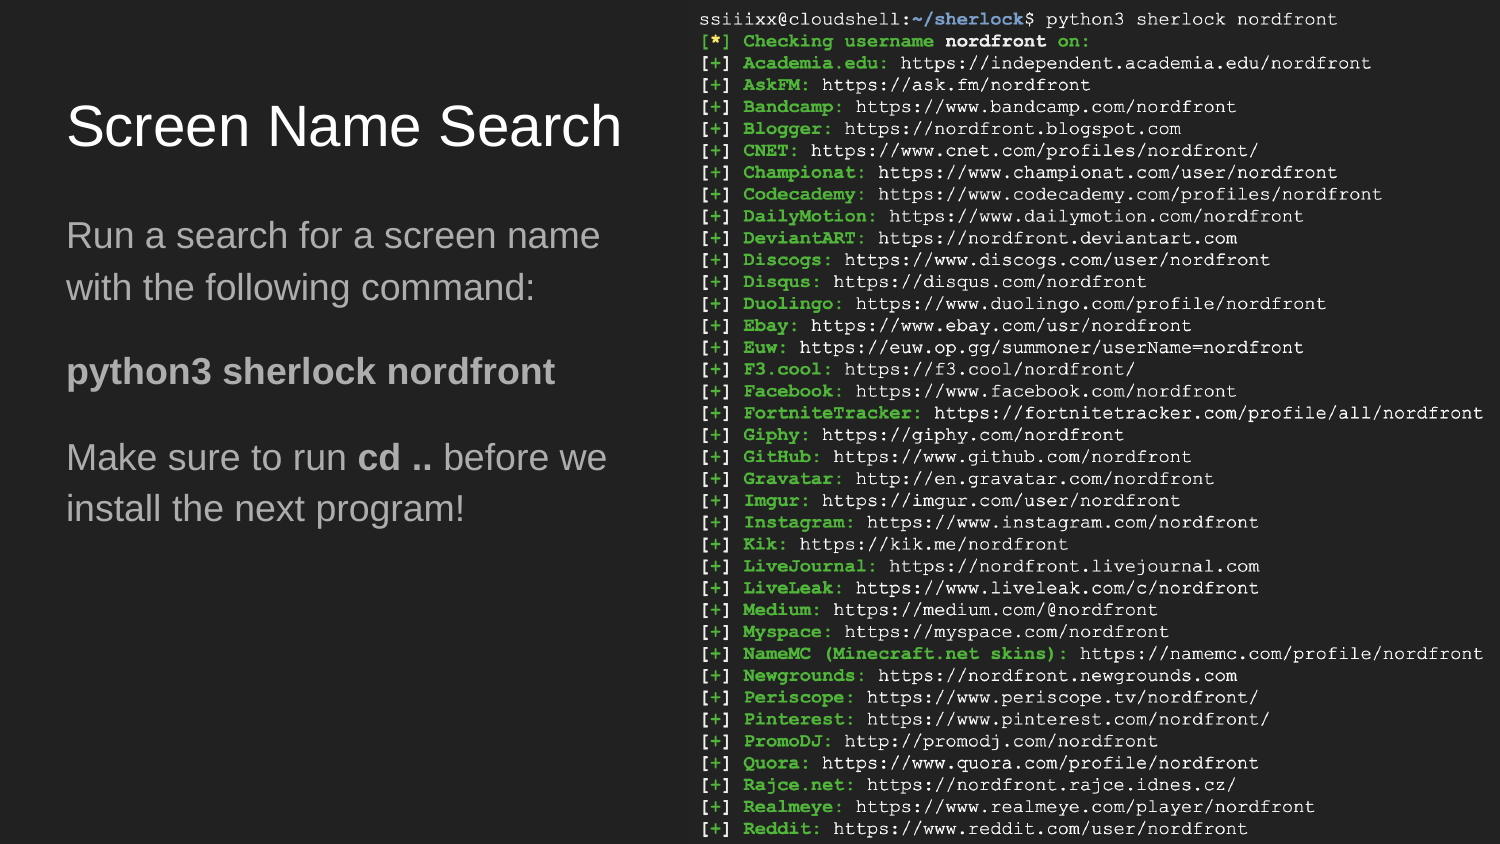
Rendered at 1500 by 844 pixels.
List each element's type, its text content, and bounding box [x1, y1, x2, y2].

title Screen Name Search [51, 72, 681, 167]
picture [686, 0, 1500, 844]
list Run a search for a screen name with the following command: python3 sherlock nordfront Make sure to run cd .. before we install the next program! [51, 189, 681, 750]
